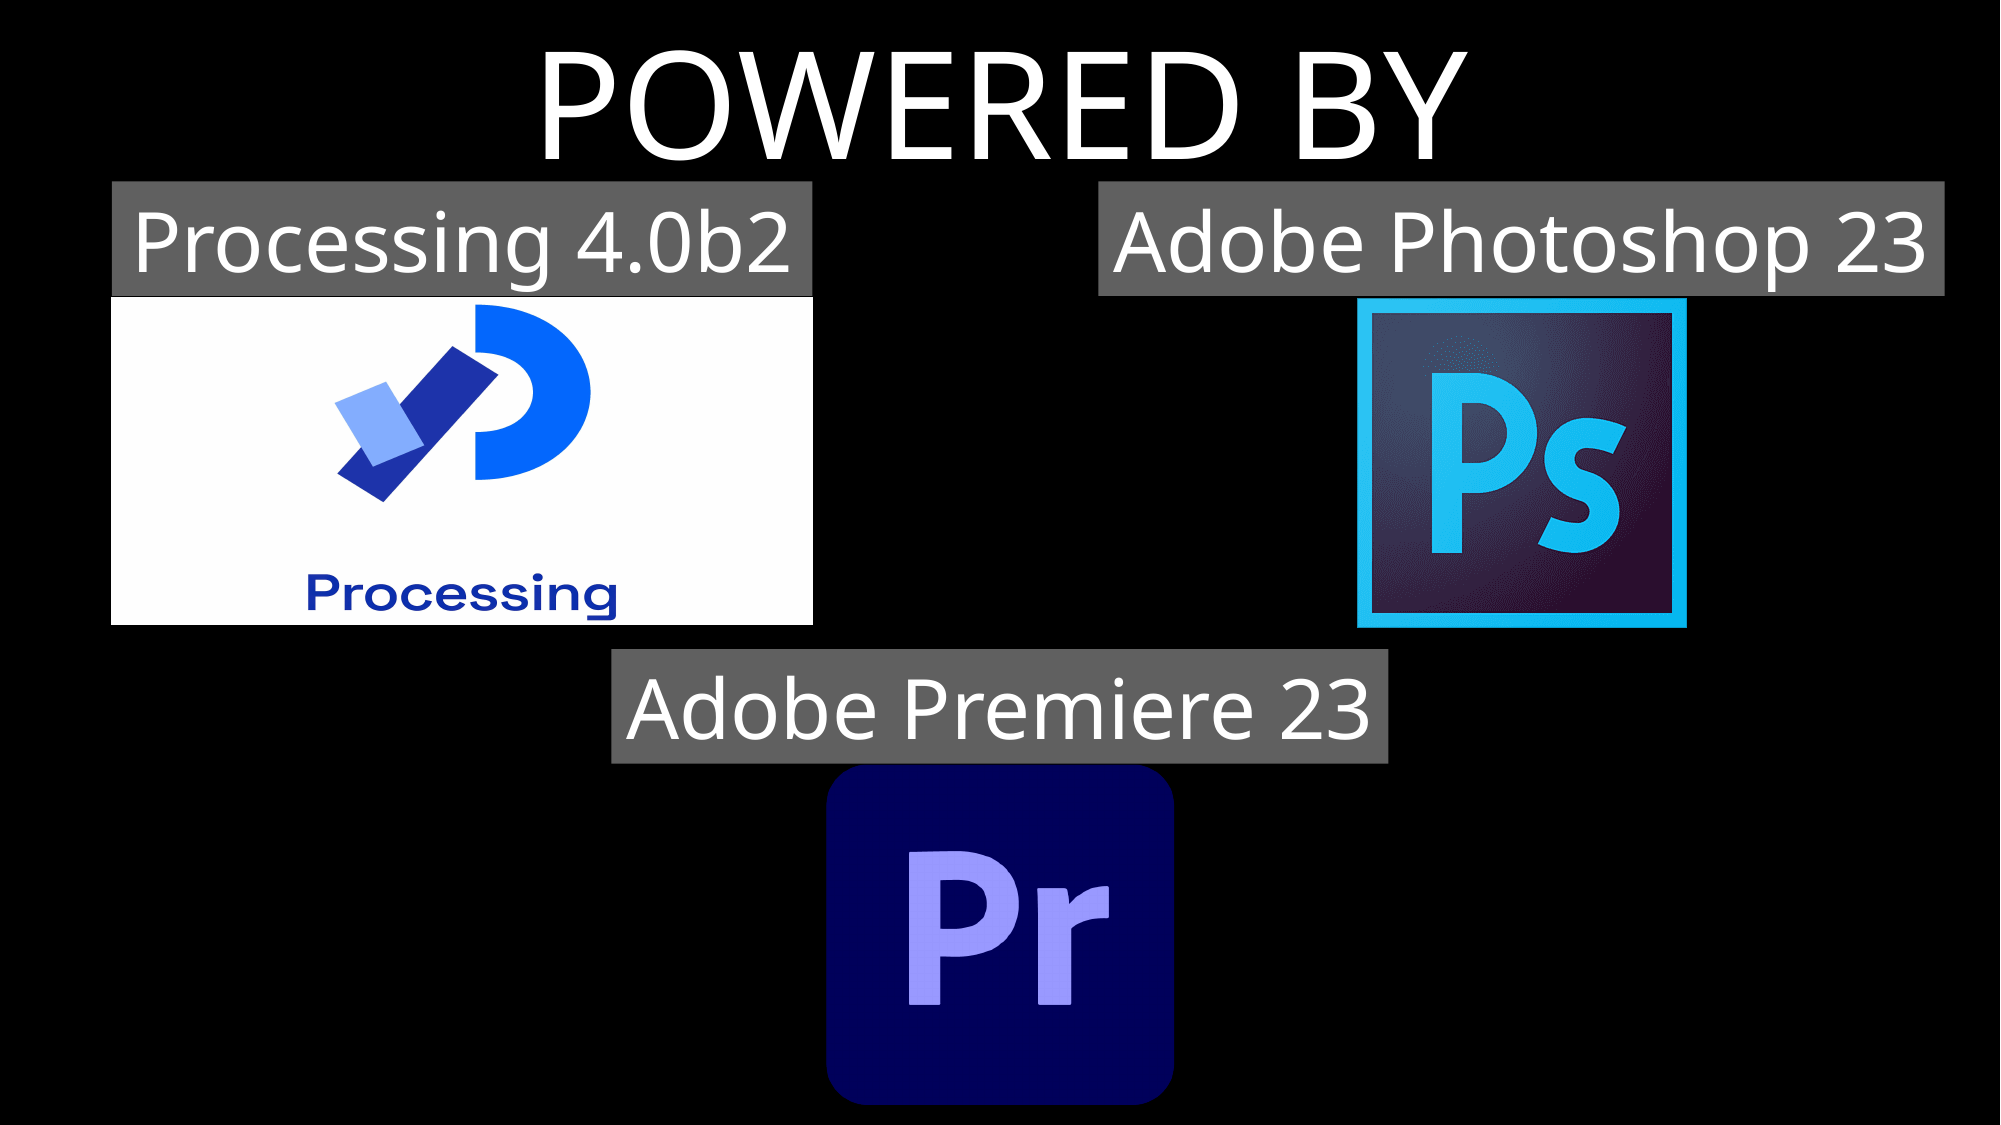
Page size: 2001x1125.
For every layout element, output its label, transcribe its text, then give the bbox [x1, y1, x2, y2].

text_box POWERED BY [516, 2, 1484, 181]
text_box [111, 181, 1941, 1125]
